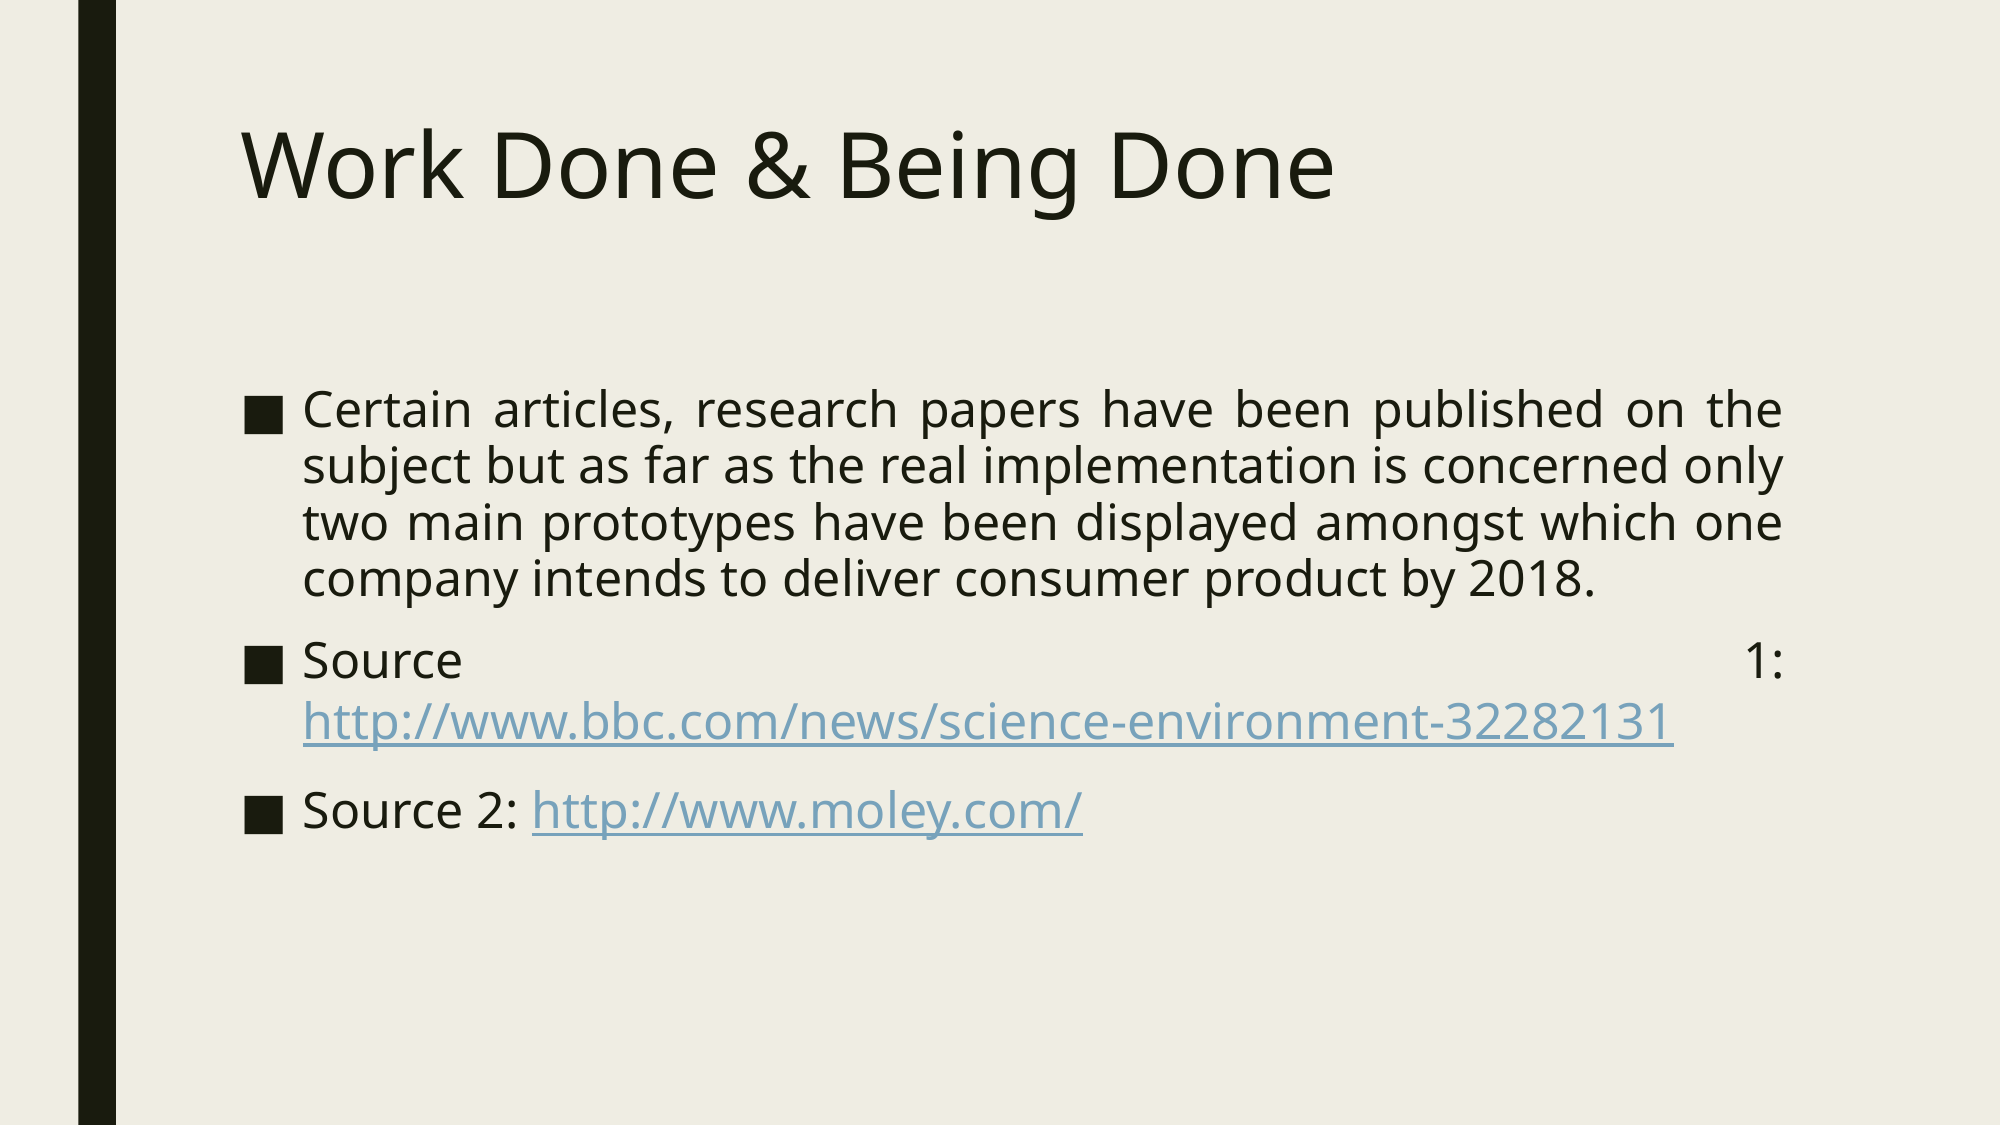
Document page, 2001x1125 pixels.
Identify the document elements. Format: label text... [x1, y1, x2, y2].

list Certain articles, research papers have been published on the subject but as far as the real implementation is concerned only two main prototypes have been displayed amongst which one company intends to deliver consumer product by 2018. Source 1: http://www.bbc.com/news/science-environment-32282131 Source 2: http://www.moley.com/ [225, 375, 1800, 963]
title Work Done & Being Done [225, 112, 1800, 357]
